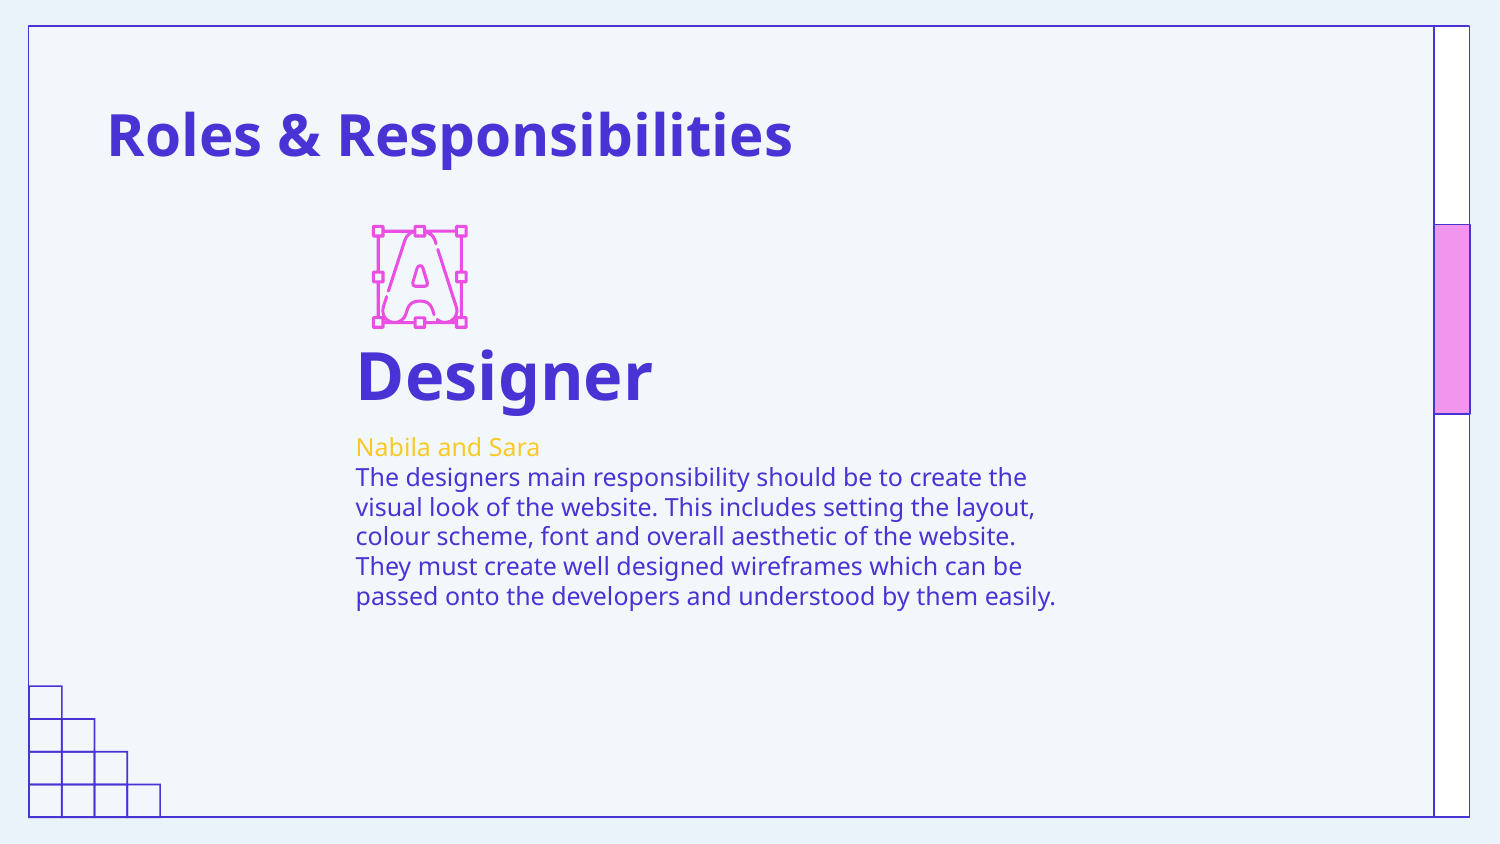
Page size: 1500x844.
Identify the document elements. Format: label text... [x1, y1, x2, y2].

text_box [1433, 222, 1472, 416]
text_box Designer [340, 303, 1042, 415]
text_box [1432, 24, 1472, 819]
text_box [371, 224, 468, 330]
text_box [27, 685, 162, 819]
title Roles & Responsibilities [91, 82, 1320, 210]
subtitle Nabila and Sara The designers main responsibility should be to create the visual look of the website. This includes setting the layout, colour scheme, font and overall aesthetic of the website. They must create well designed wireframes which can be passed onto the developers and understood by them easily. [340, 415, 1089, 623]
title [28, 25, 1432, 818]
